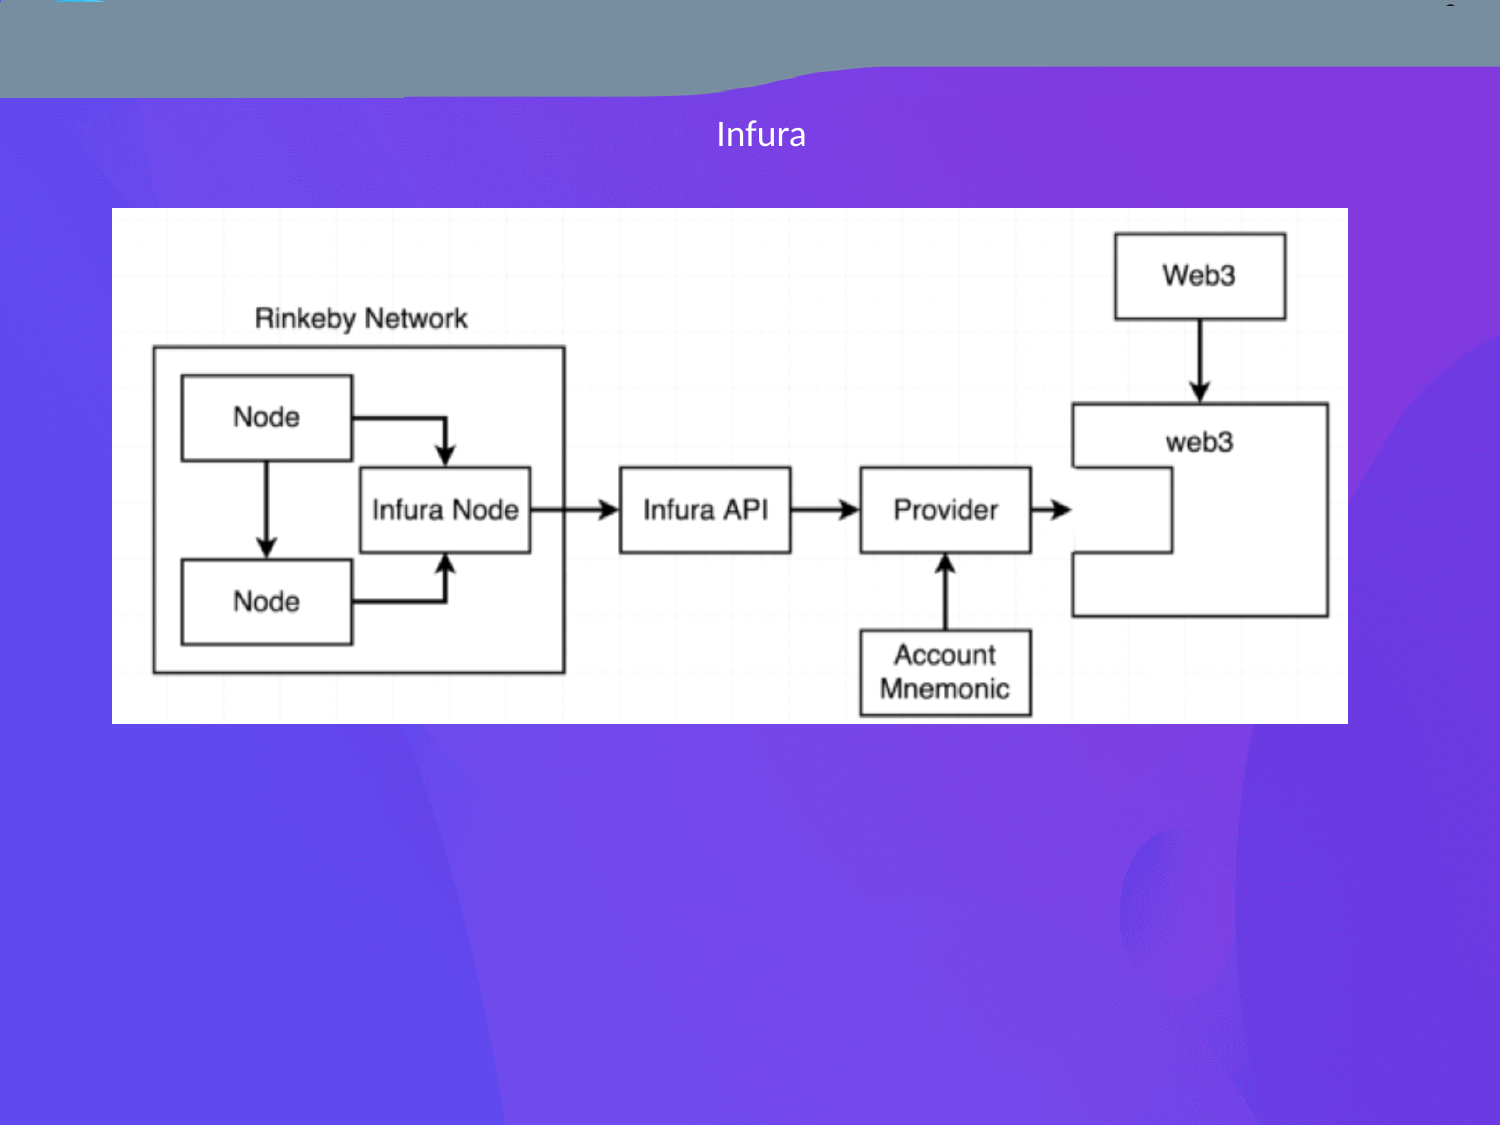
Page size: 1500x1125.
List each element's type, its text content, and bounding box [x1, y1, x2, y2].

picture [0, 0, 1500, 1125]
text_box Infura [301, 101, 1223, 162]
